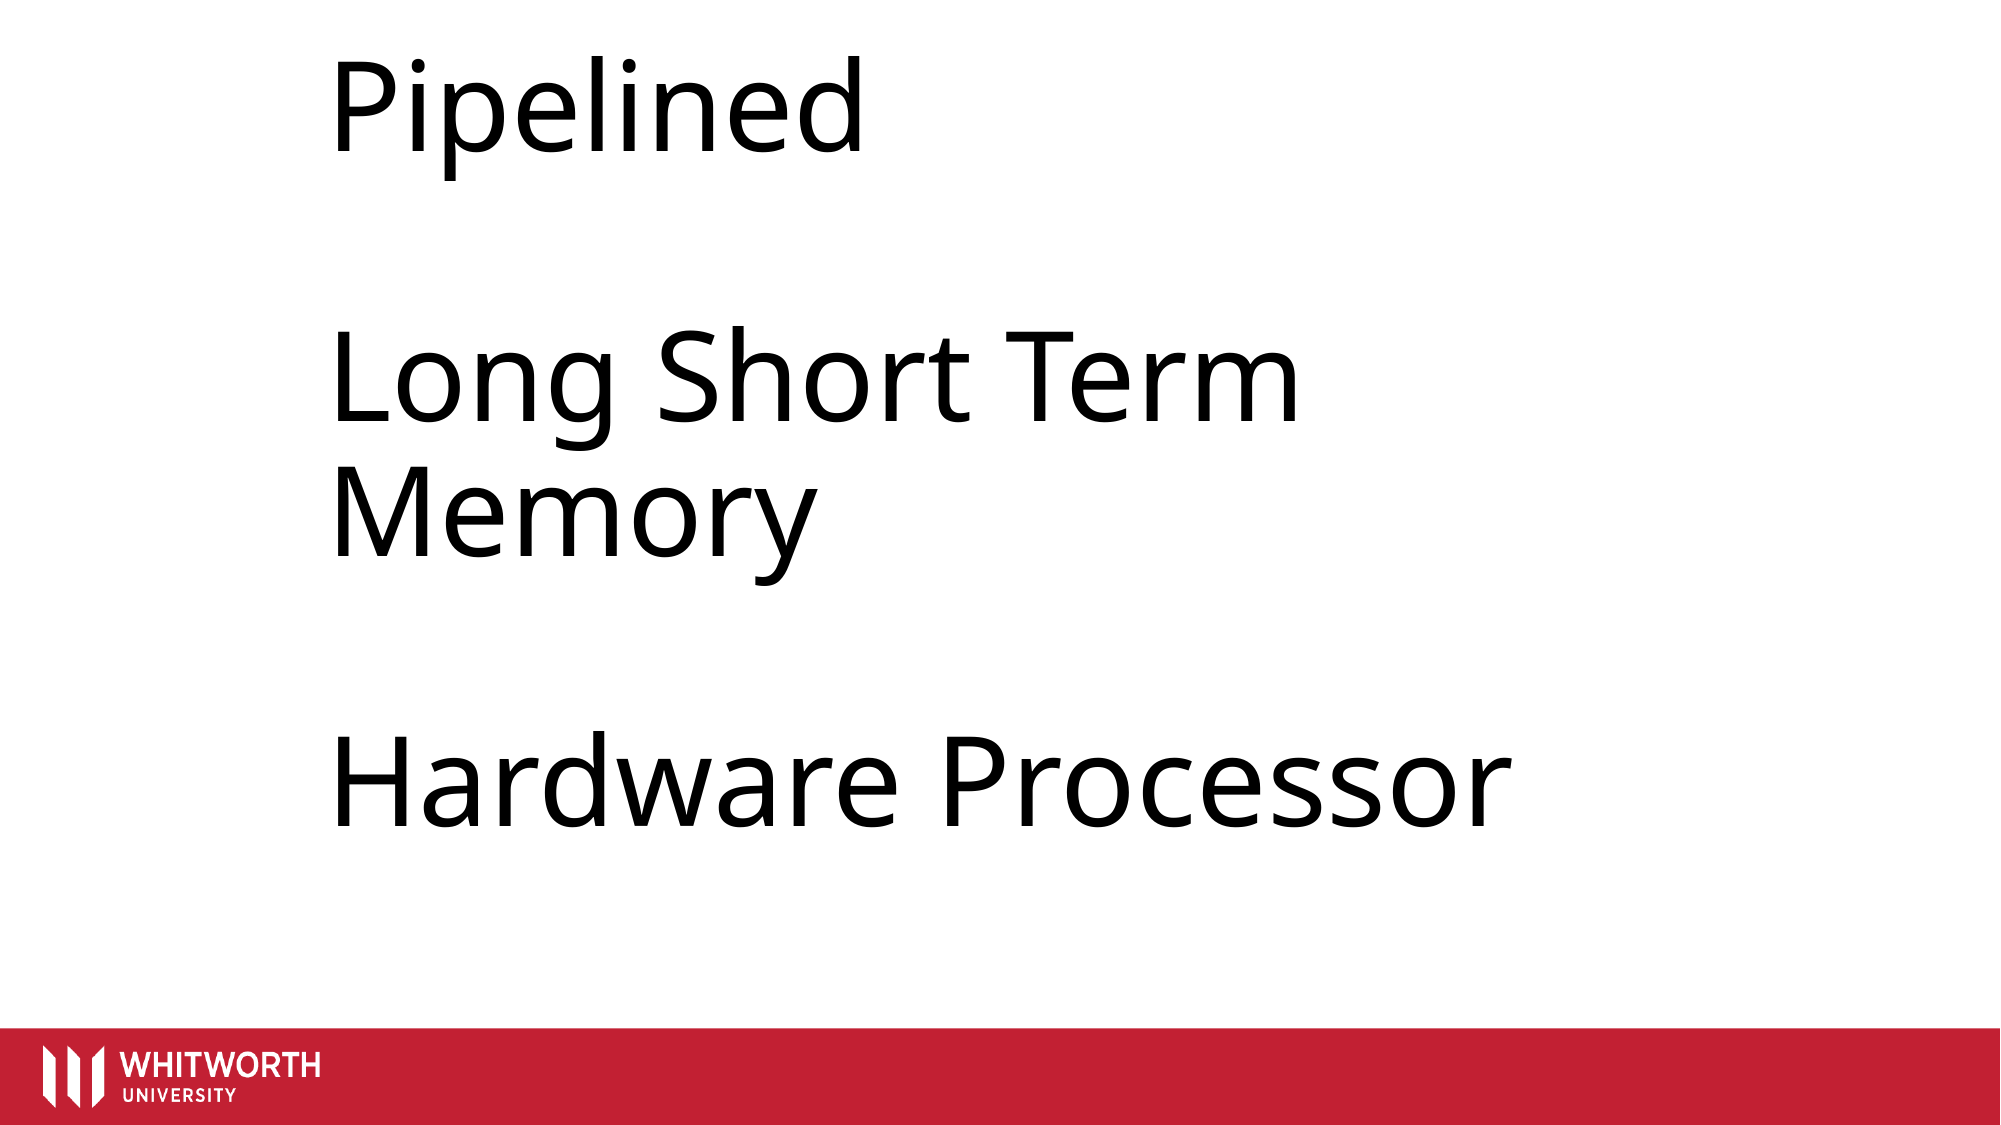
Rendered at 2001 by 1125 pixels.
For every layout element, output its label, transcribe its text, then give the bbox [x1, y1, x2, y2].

title Pipelined Long Short Term Memory Hardware Processor [311, 469, 1812, 861]
picture [43, 1045, 320, 1108]
